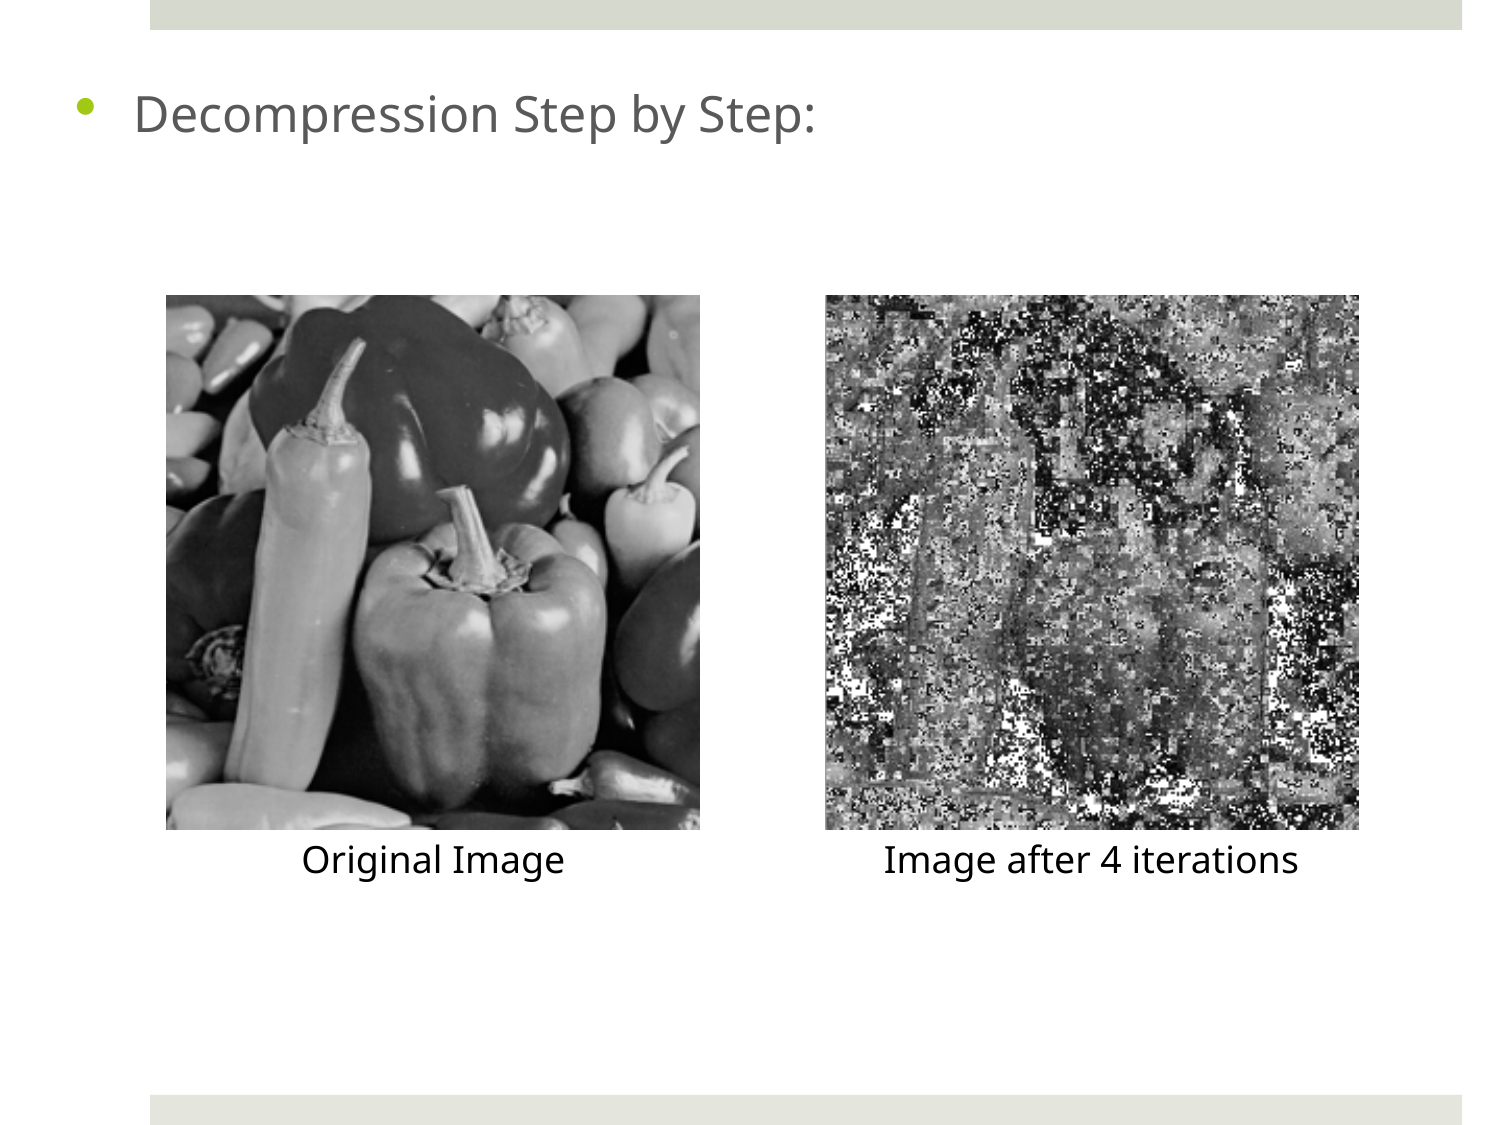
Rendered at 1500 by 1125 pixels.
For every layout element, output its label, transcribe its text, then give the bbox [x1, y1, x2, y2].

text_box Image after 4 iterations [825, 830, 1359, 889]
text_box Original Image [166, 830, 700, 889]
list Decompression Step by Step: [62, 75, 1463, 1075]
picture [824, 295, 1359, 830]
picture [166, 295, 701, 830]
